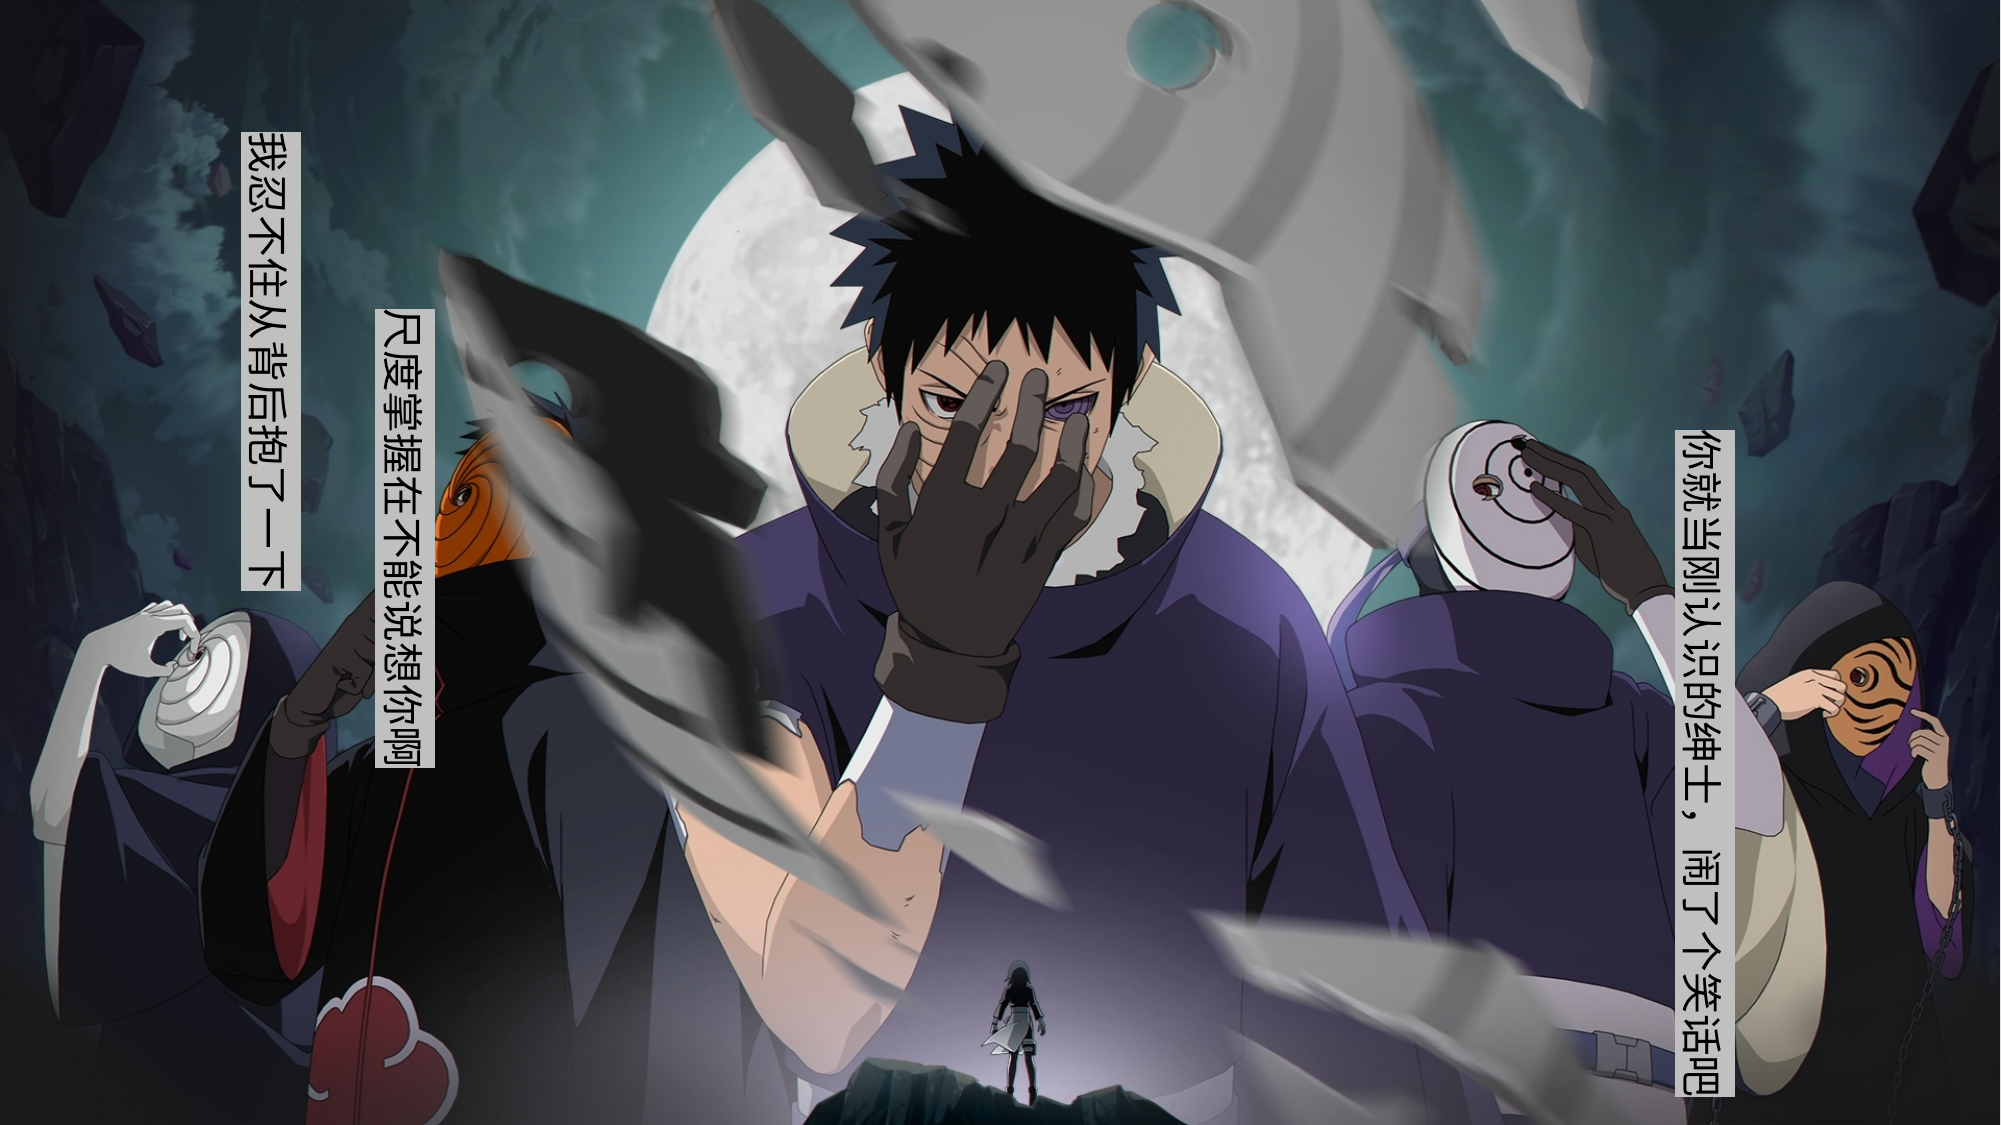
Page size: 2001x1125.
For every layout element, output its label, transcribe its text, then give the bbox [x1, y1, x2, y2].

picture [0, 0, 2001, 1125]
text_box 我忍不住从背后抱了一下 [221, 117, 302, 596]
text_box 尺度掌握在不能说想你啊 [355, 293, 437, 772]
text_box 你就当刚认识的绅士，闹了个笑话吧 [1655, 414, 1736, 1104]
